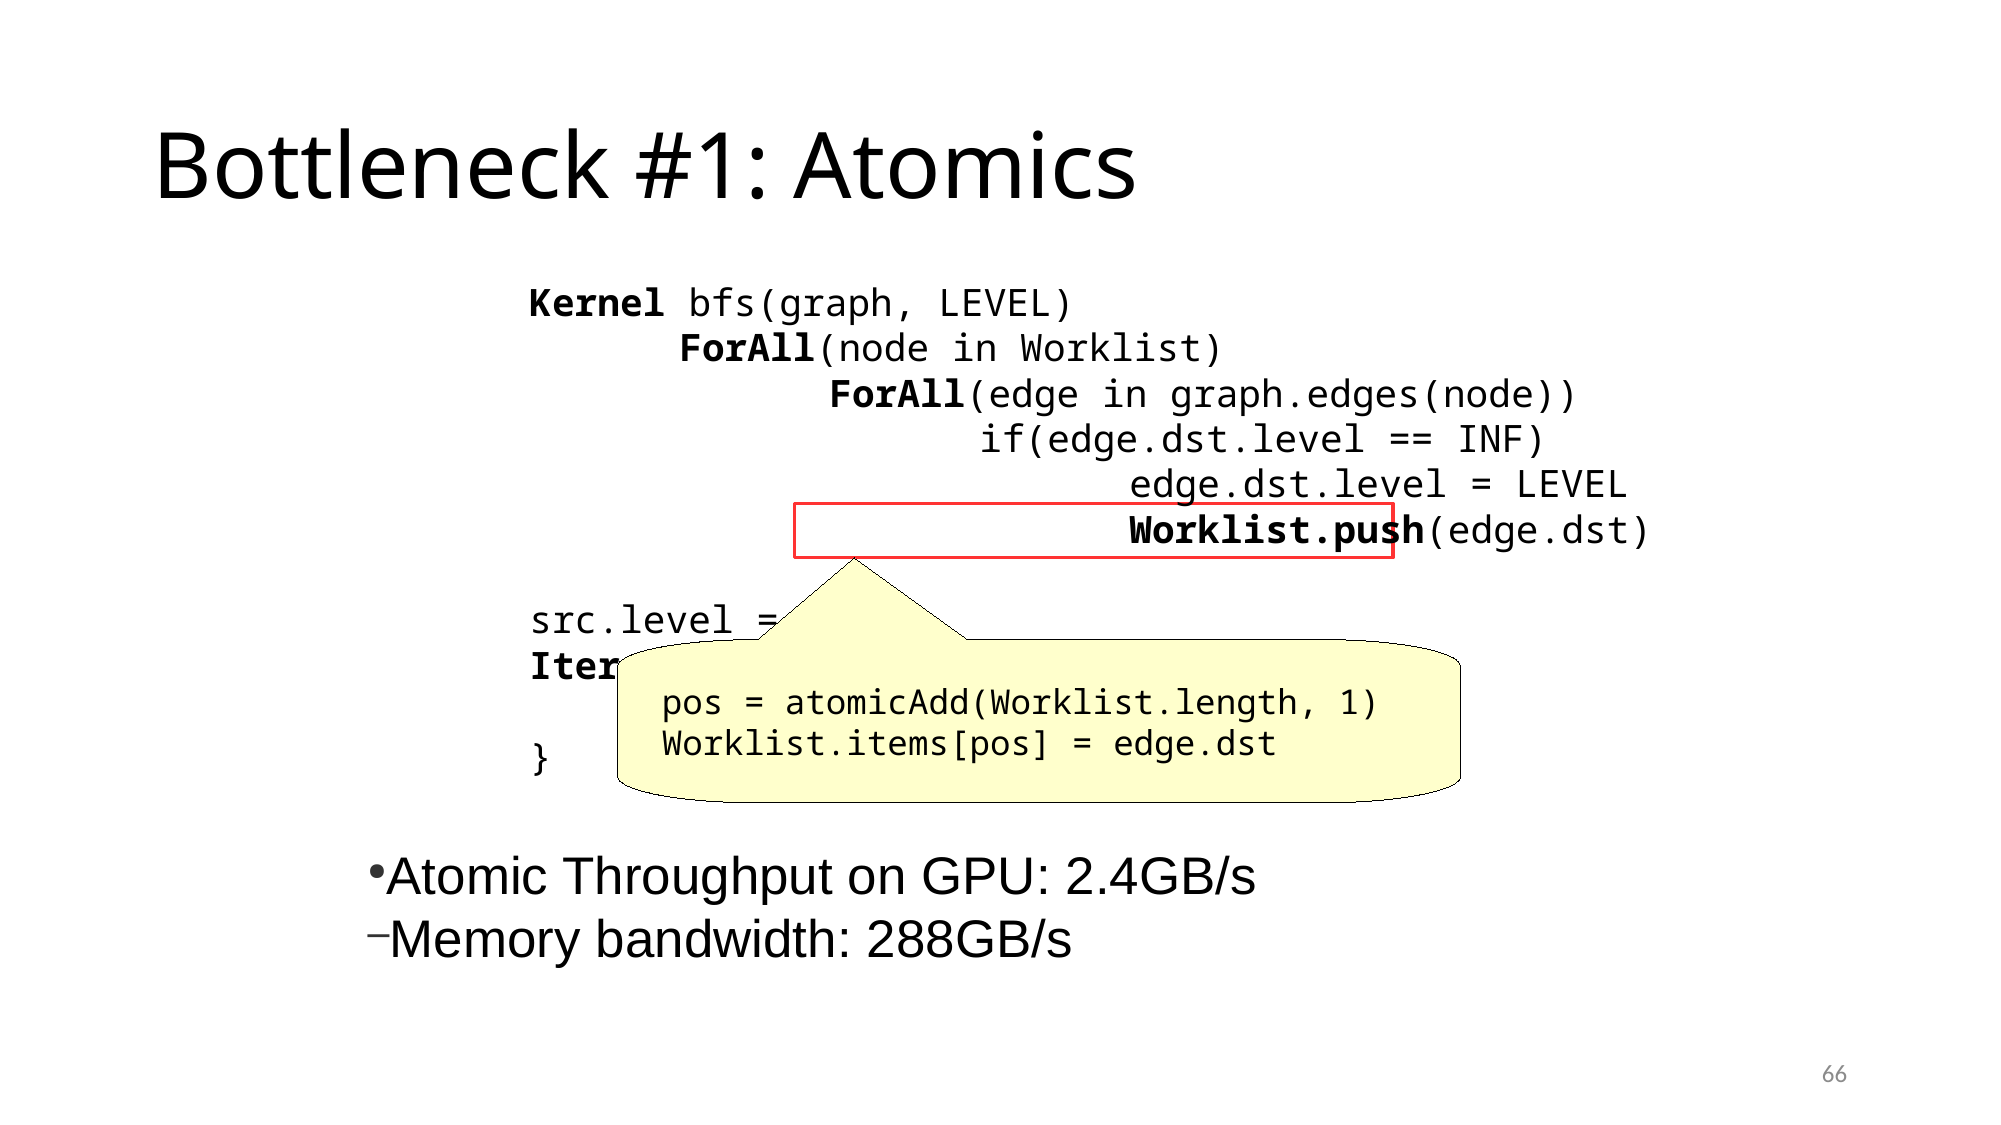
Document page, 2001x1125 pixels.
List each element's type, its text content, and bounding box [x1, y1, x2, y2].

text_box Kernel bfs(graph, LEVEL) ForAll(node in Worklist) ForAll(edge in graph.edges(node)) if(edge.dst.level == INF) edge.dst.level = LEVEL Worklist.push(edge.dst) src.level = 0 Iterate bfs(graph, LEVEL) [src] { LEVEL++ } [516, 272, 1667, 785]
title Bottleneck #1: Atomics [137, 67, 1863, 271]
text_box Atomic Throughput on GPU: 2.4GB/s Memory bandwidth: 288GB/s [354, 834, 1584, 994]
text_box pos = atomicAdd(Worklist.length, 1) Worklist.items[pos] = edge.dst [617, 557, 1461, 803]
slide_number 66 [1412, 1042, 1863, 1103]
